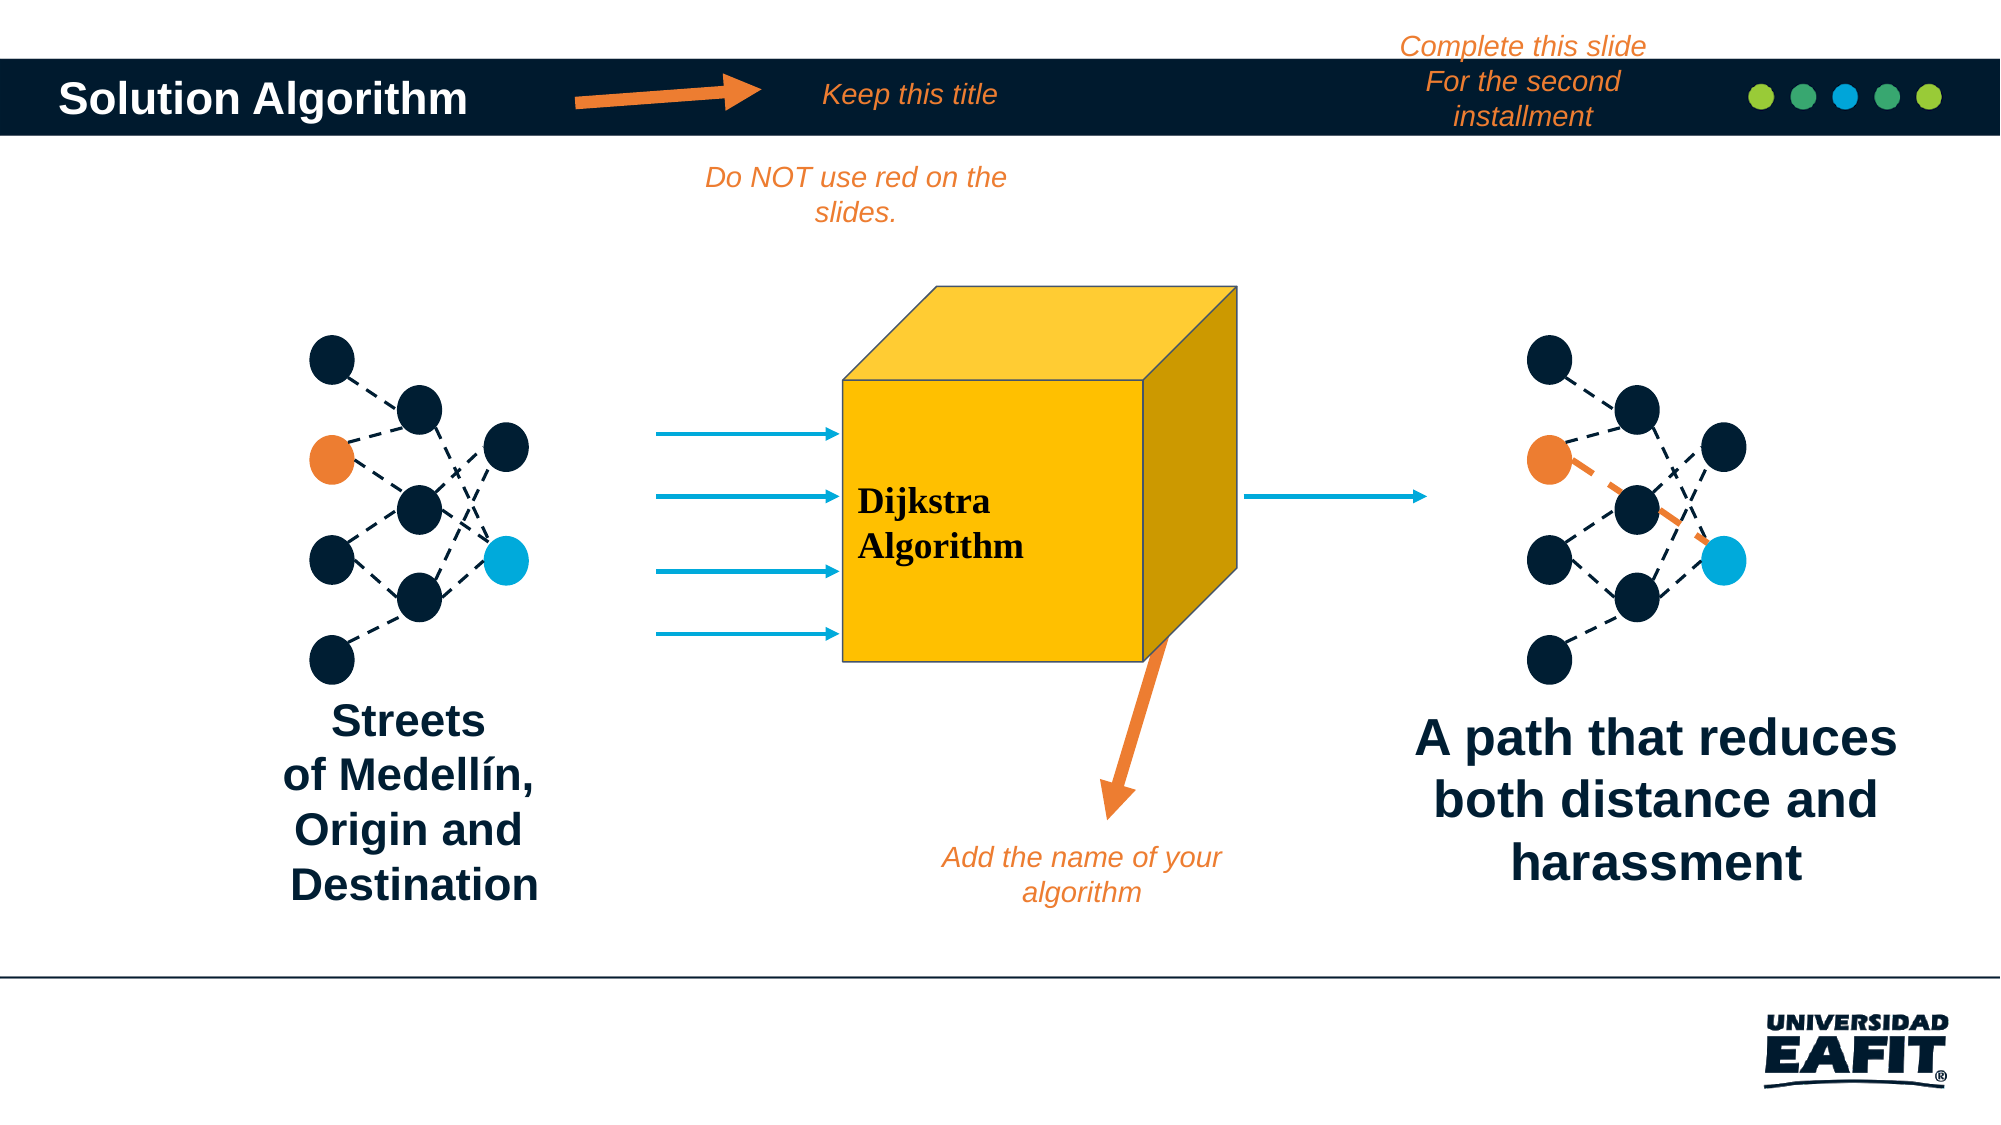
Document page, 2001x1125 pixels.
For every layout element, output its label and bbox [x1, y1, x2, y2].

picture [0, 0, 2000, 1125]
text_box [1526, 334, 1747, 686]
text_box [309, 334, 530, 686]
